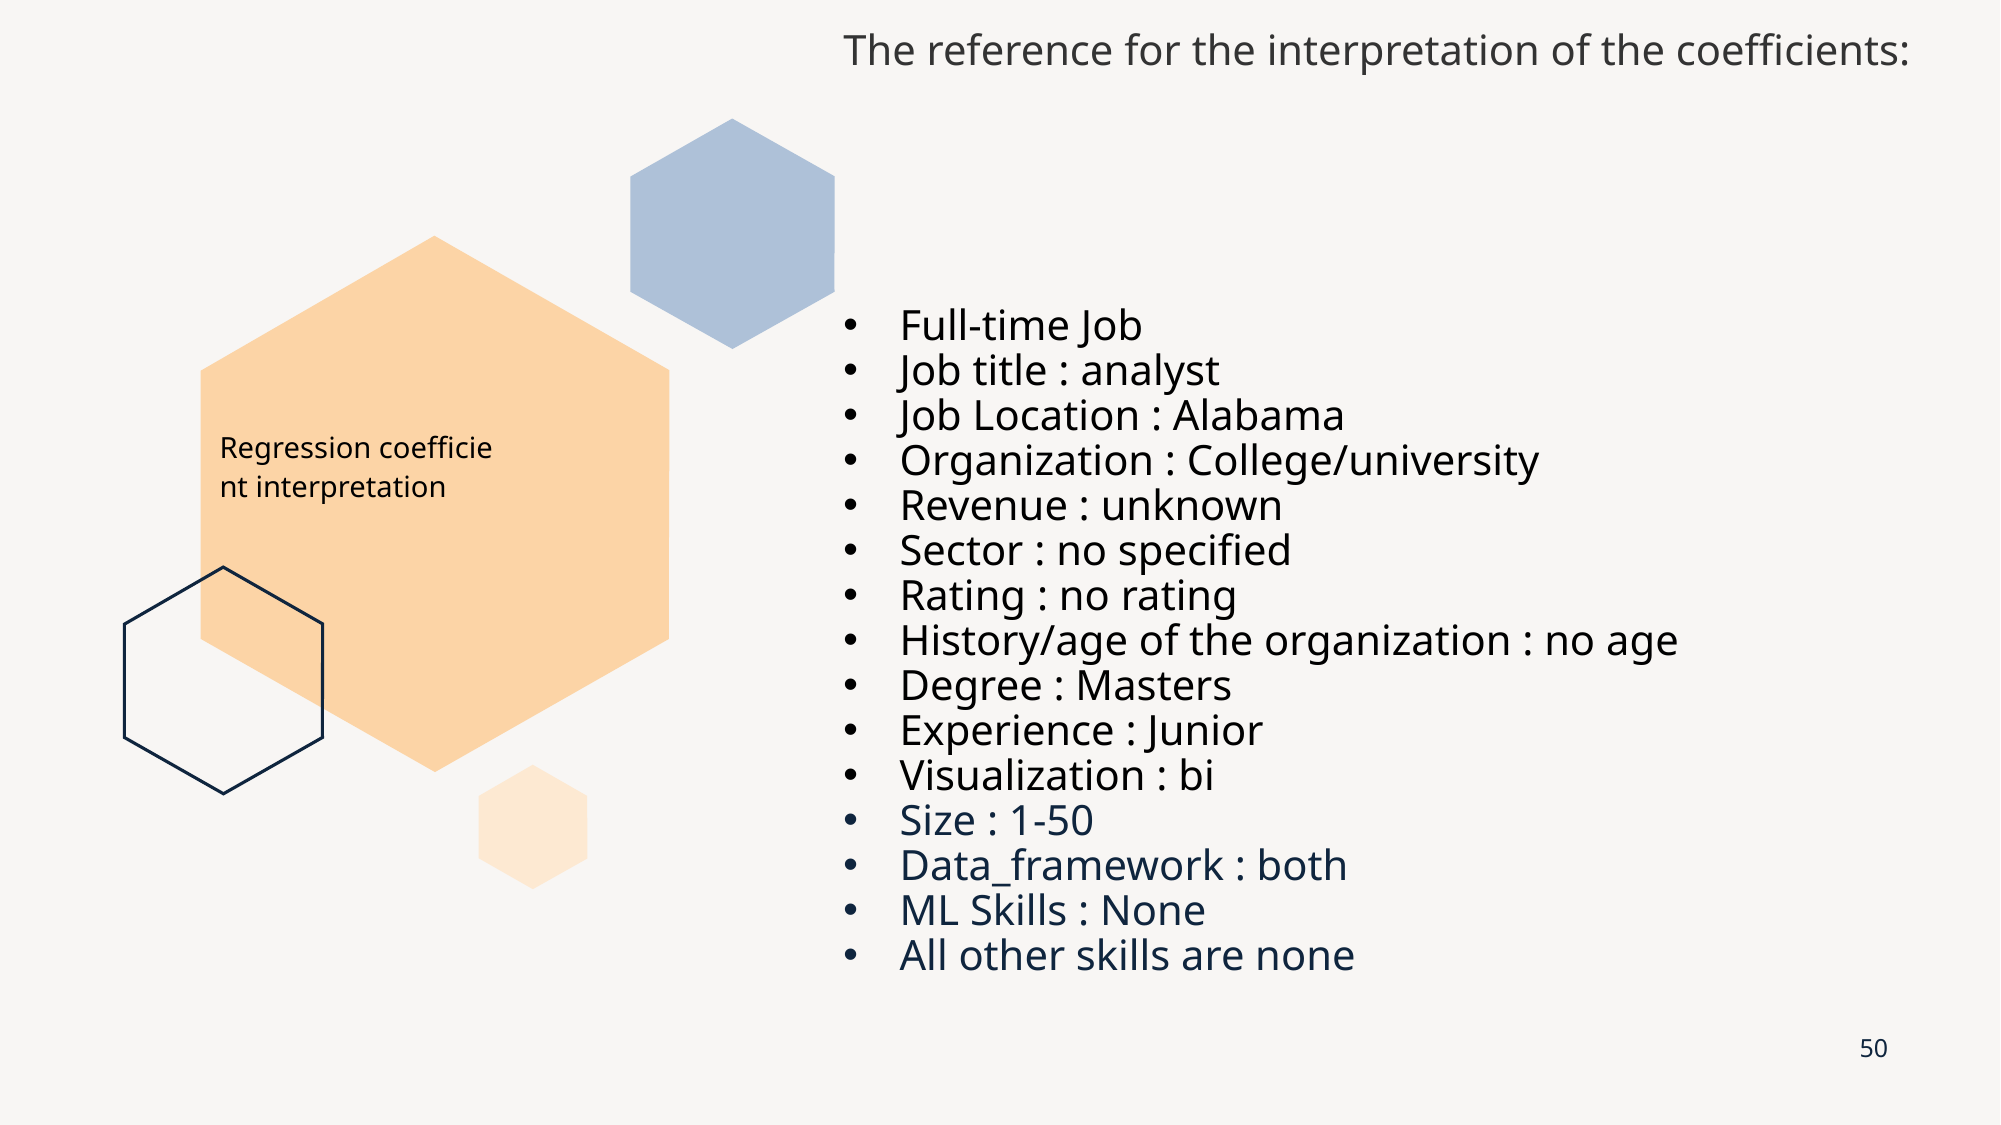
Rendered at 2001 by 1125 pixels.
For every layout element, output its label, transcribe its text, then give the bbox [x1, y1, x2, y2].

text_box Full-time Job Job title : analyst Job Location : Alabama Organization : College/university Revenue : unknown Sector : no specified Rating : no rating History/age of the organization : no age Degree : Masters Experience : Junior Visualization : bi Size : 1-50 Data_framework : both ML Skills : None All other skills are none [828, 108, 1969, 1125]
title The reference for the interpretation of the coefficients: [828, 14, 1969, 108]
text_box Regression coefficient interpretation [204, 373, 510, 555]
